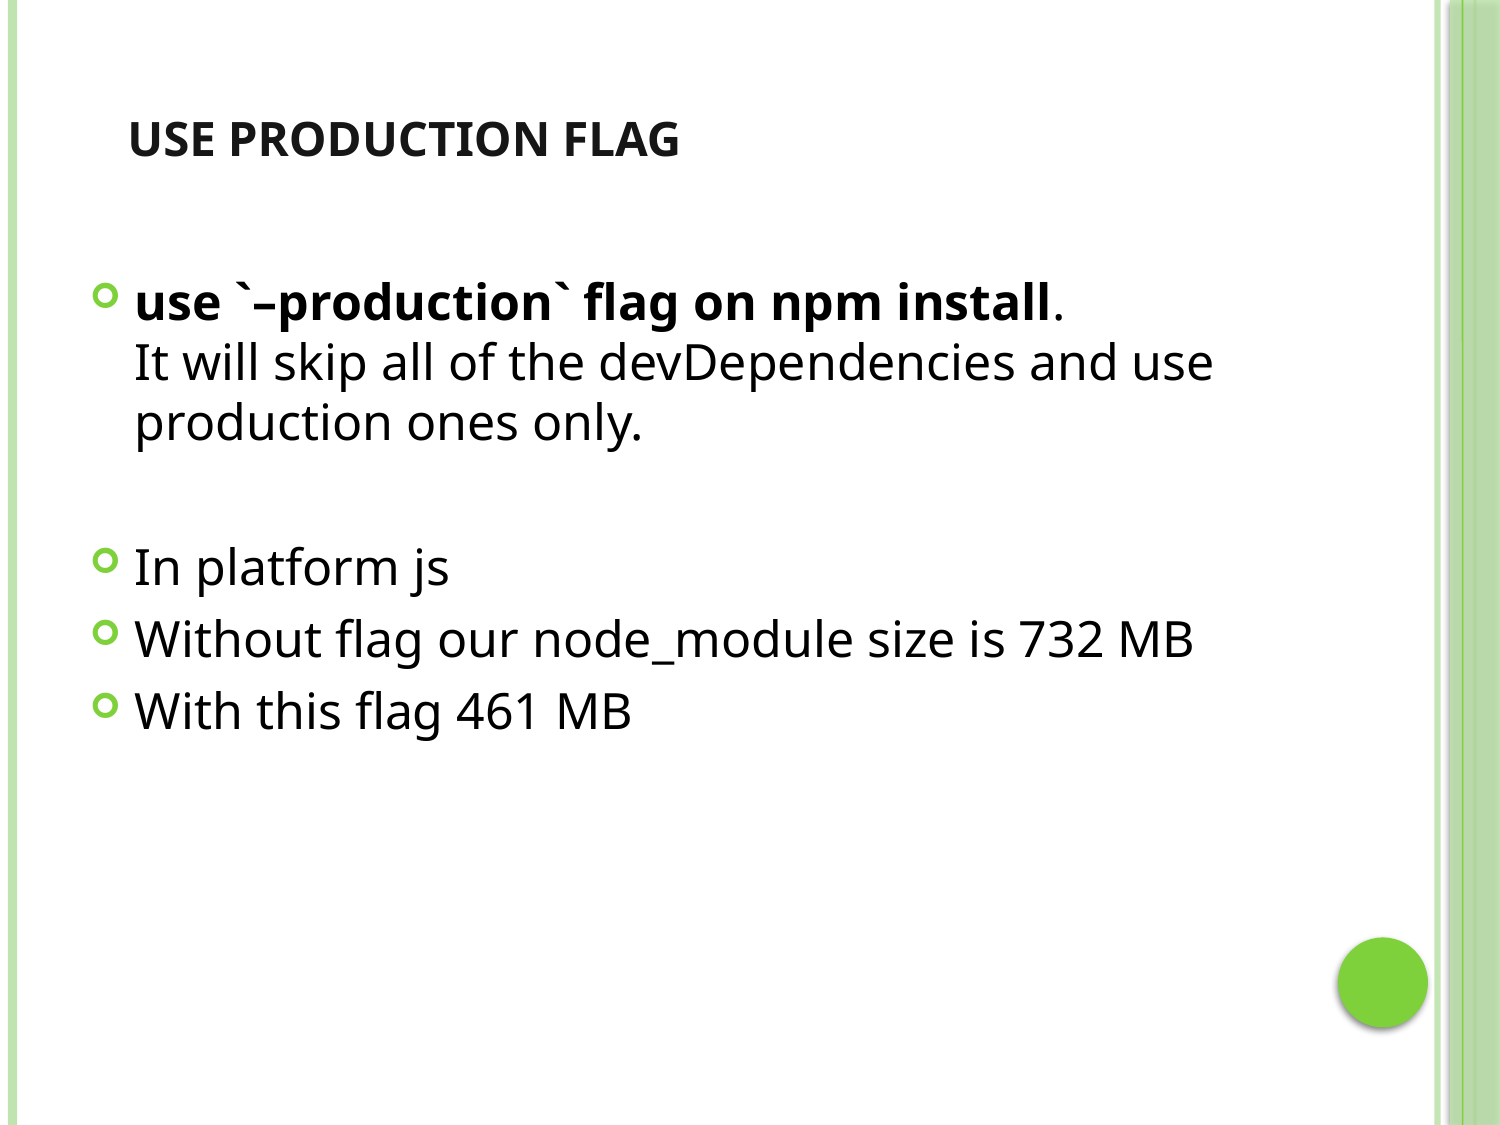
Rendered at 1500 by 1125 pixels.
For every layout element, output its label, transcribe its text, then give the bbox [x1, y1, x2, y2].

list use `–production` flag on npm install. It will skip all of the devDependencies and use production ones only. In platform js Without flag our node_module size is 732 MB With this flag 461 MB [75, 262, 1300, 1062]
title Use production flag [112, 99, 1338, 288]
